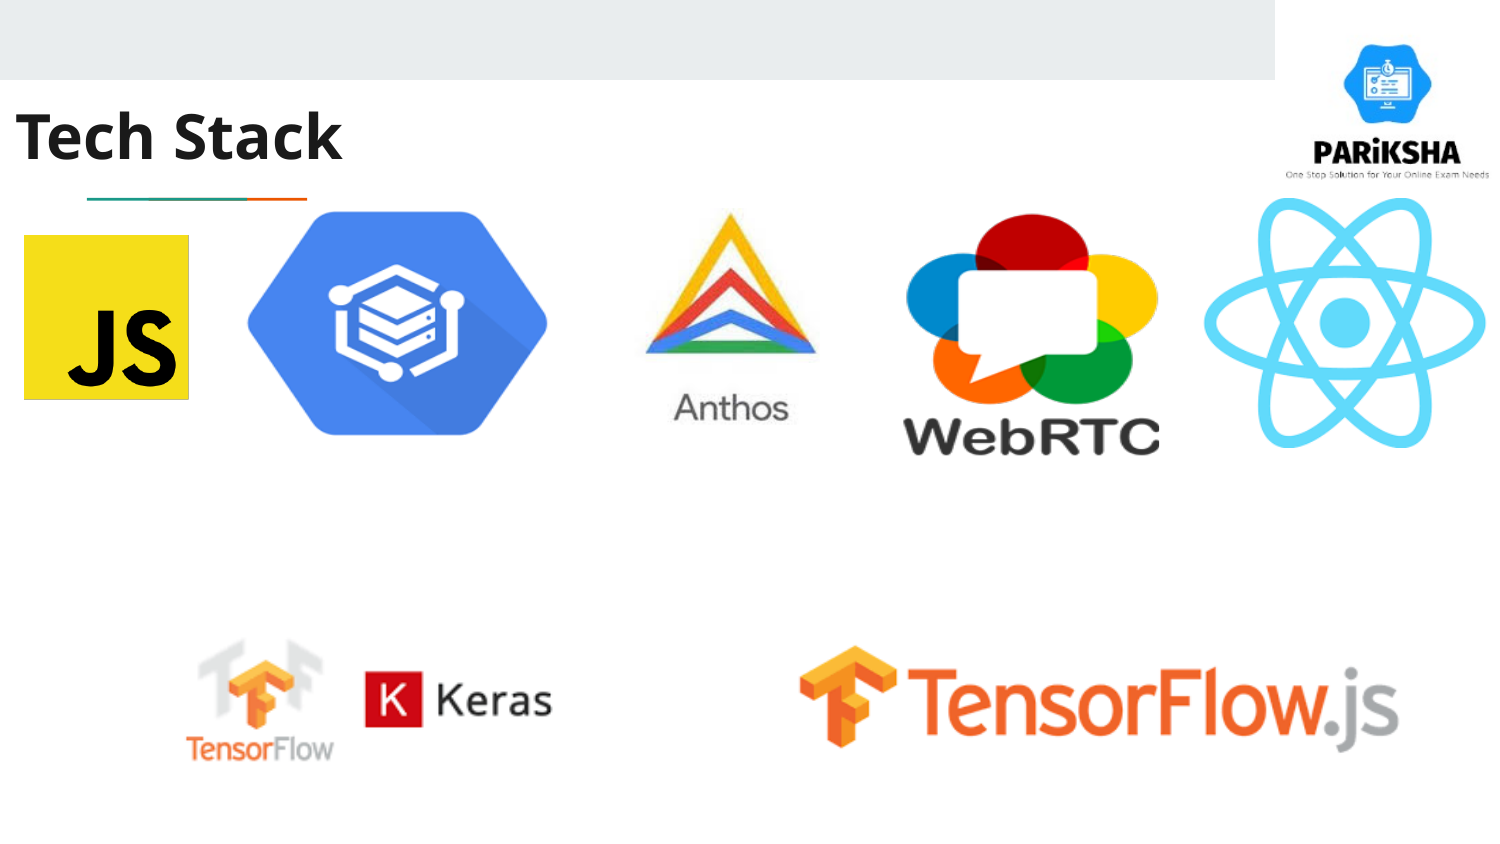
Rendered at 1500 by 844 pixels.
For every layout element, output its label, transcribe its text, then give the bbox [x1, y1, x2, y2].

picture [0, 154, 1160, 479]
picture [43, 567, 691, 839]
picture [1201, 0, 1500, 448]
picture [749, 619, 1462, 786]
title Tech Stack [0, 82, 1262, 171]
